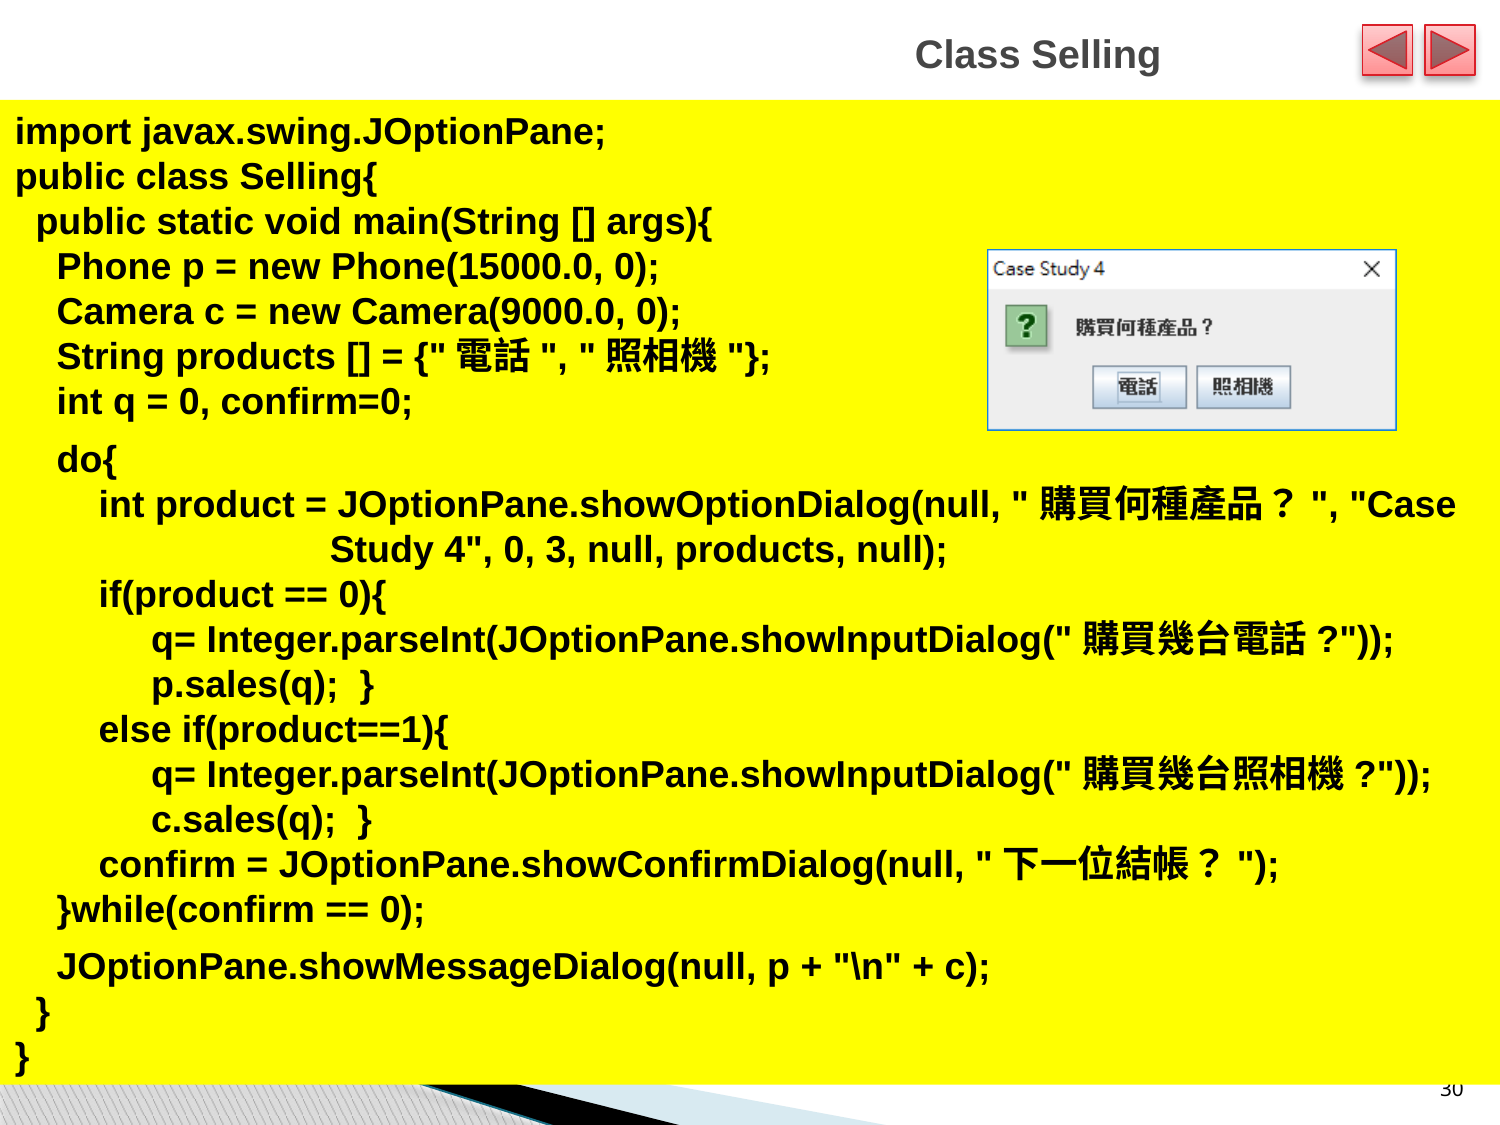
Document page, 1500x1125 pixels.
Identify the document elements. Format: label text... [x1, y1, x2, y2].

picture [987, 249, 1397, 432]
slide_number 30 [1418, 1051, 1479, 1112]
title Class Selling [900, 20, 1438, 84]
text_box import javax.swing.JOptionPane; public class Selling{ public static void main(String [] args){ Phone p = new Phone(15000.0, 0); Camera c = new Camera(9000.0, 0); String products [] = {"電話", "照相機"}; int q = 0, confirm=0; do{ int product = JOptionPane.showOptionDialog(null, "購買何種產品？", "Case Study 4", 0, 3, null, products, null); if(product == 0){ q= Integer.parseInt(JOptionPane.showInputDialog("購買幾台電話?")); p.sales(q); } else if(product==1){ q= Integer.parseInt(JOptionPane.showInputDialog("購買幾台照相機?")); c.sales(q); } confirm = JOptionPane.showConfirmDialog(null, "下一位結帳？"); }while(confirm == 0); JOptionPane.showMessageDialog(null, p + "\n" + c); } } [0, 99, 1500, 1085]
